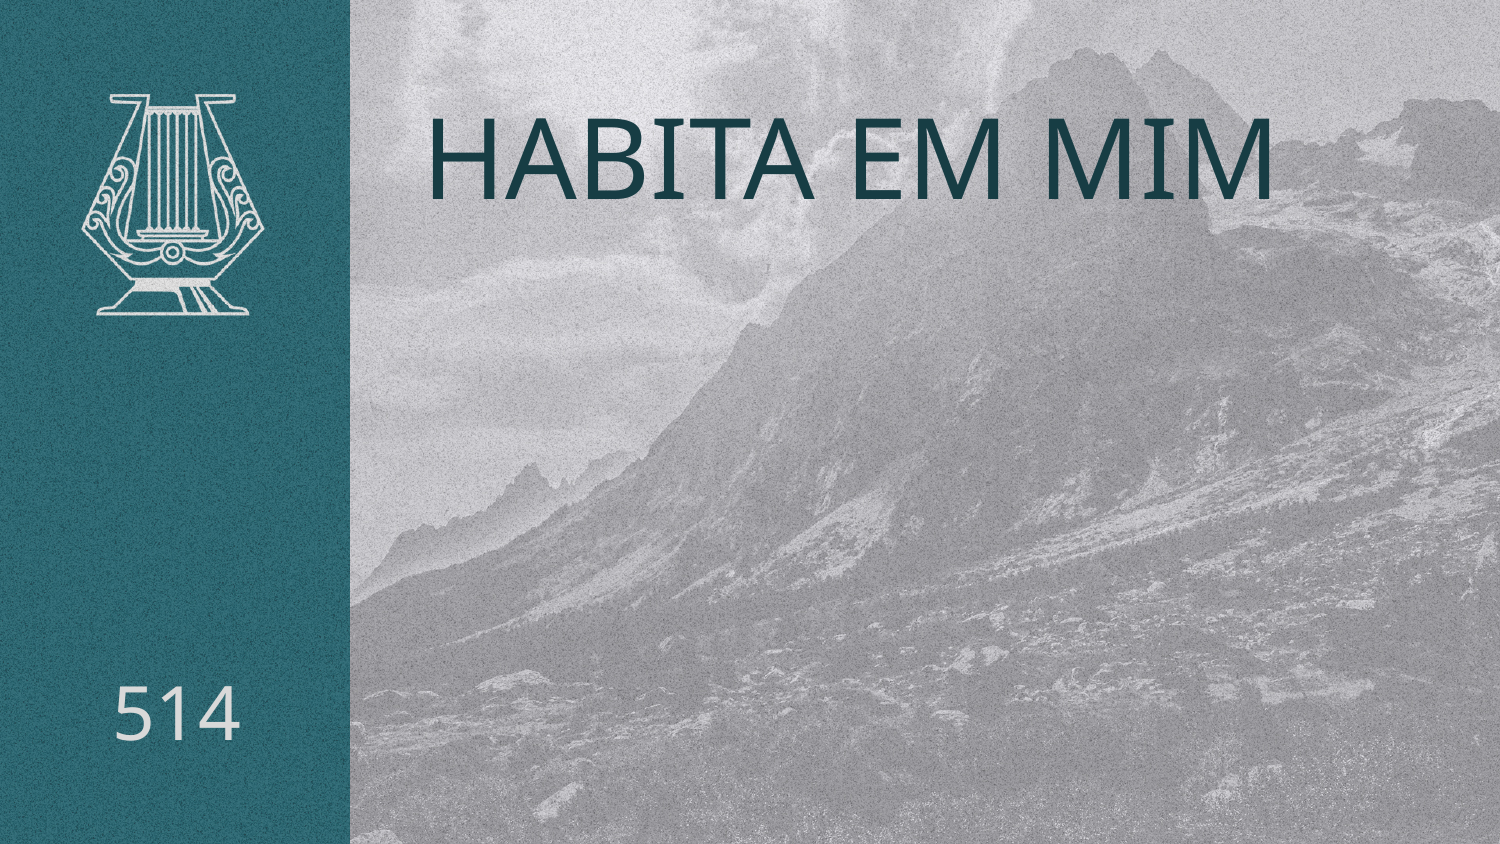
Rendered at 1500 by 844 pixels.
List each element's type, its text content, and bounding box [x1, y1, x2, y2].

picture [0, 0, 1500, 844]
title HABITA EM MIM [407, 79, 1447, 777]
list 514 [76, 658, 278, 765]
